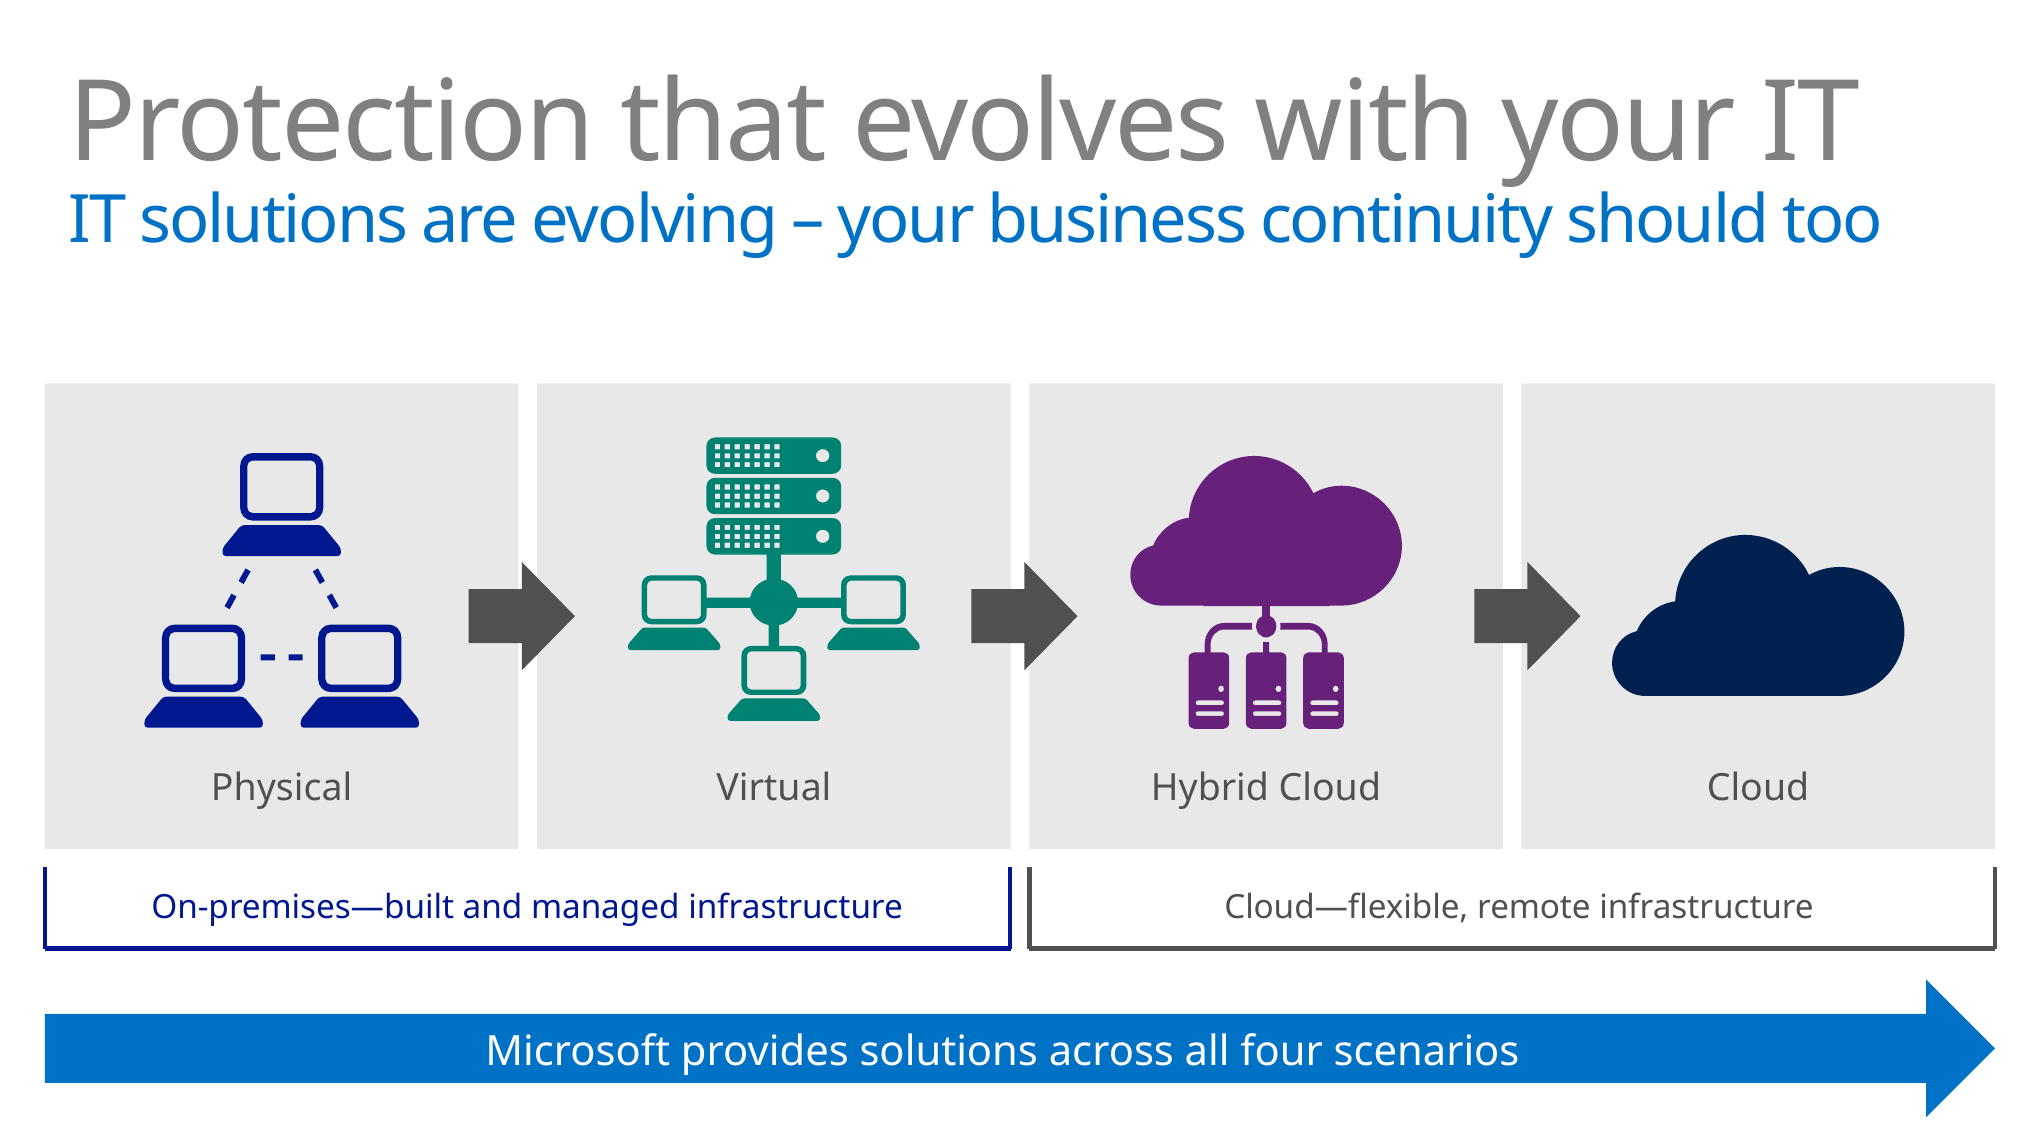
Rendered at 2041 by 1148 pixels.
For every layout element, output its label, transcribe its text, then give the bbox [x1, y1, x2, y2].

text_box On-premises—built and managed infrastructure [121, 872, 934, 944]
text_box Physical [180, 748, 383, 830]
title Protection that evolves with your IT IT solutions are evolving – your business continuity should too [45, 48, 1995, 349]
text_box [238, 568, 251, 585]
text_box [706, 477, 842, 515]
text_box Microsoft provides solutions across all four scenarios [44, 978, 1996, 1119]
text_box [641, 518, 906, 695]
text_box [1029, 383, 1504, 850]
text_box [312, 568, 325, 585]
text_box [1473, 561, 1582, 672]
text_box [467, 561, 576, 672]
text_box Cloud—flexible, remote infrastructure [1194, 872, 1845, 944]
text_box [288, 654, 303, 661]
text_box [224, 593, 237, 610]
text_box [326, 593, 339, 610]
text_box [240, 453, 324, 521]
text_box [706, 437, 842, 474]
text_box Hybrid Cloud [1120, 748, 1412, 830]
text_box [627, 627, 721, 651]
text_box [318, 624, 402, 693]
text_box [260, 654, 275, 661]
text_box Virtual [686, 748, 862, 830]
text_box [1521, 383, 1996, 850]
text_box [300, 696, 419, 728]
text_box [827, 627, 920, 651]
text_box [161, 624, 246, 693]
text_box [144, 696, 263, 728]
text_box [1612, 534, 1905, 696]
text_box Cloud [1676, 748, 1840, 830]
text_box [222, 525, 341, 557]
text_box [970, 561, 1079, 672]
text_box [44, 383, 519, 850]
text_box [536, 383, 1011, 850]
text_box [1130, 455, 1403, 730]
text_box [727, 698, 821, 721]
